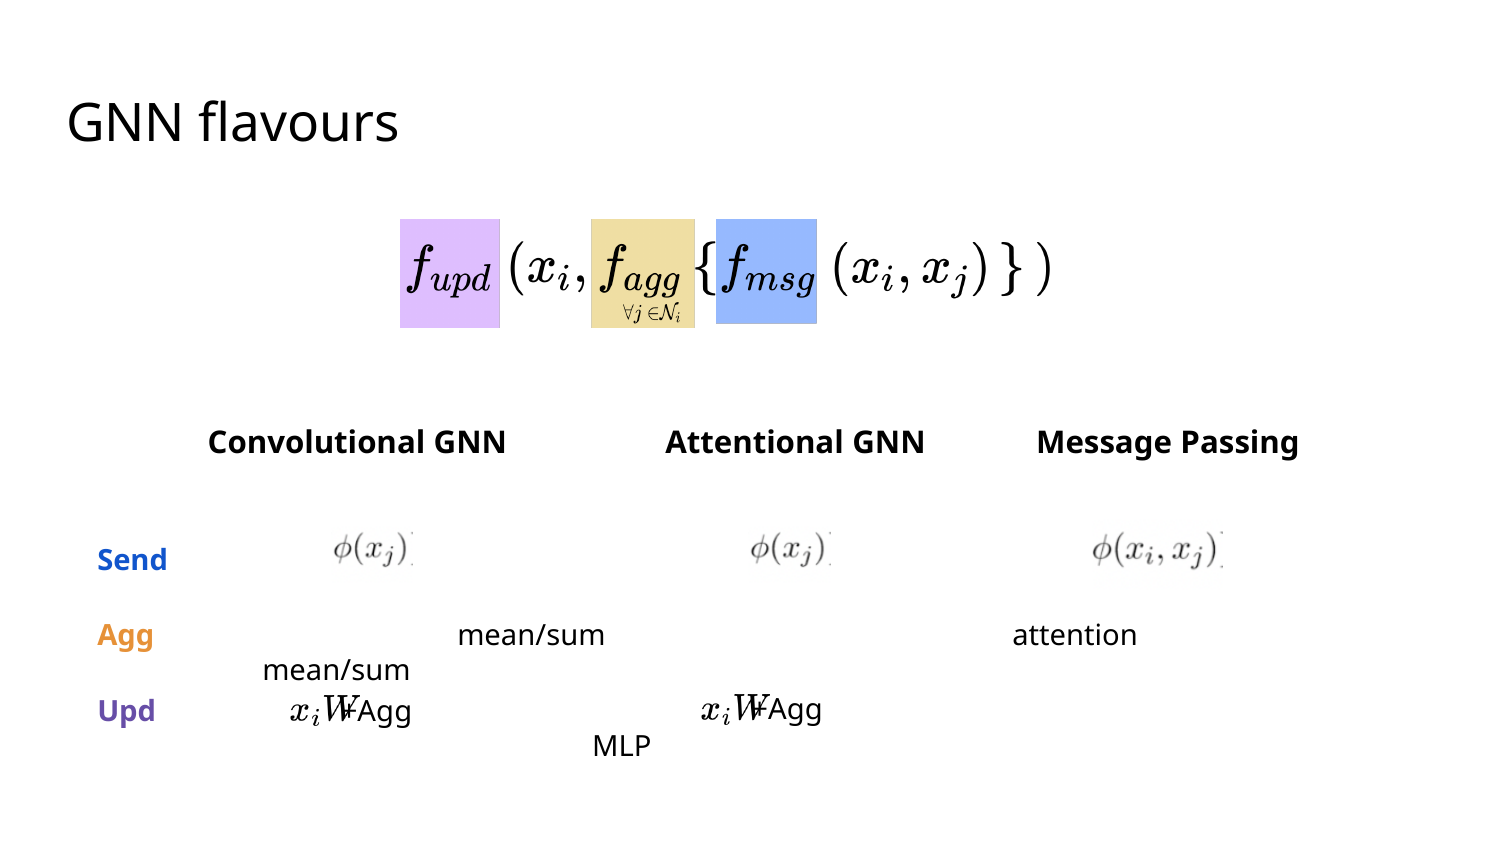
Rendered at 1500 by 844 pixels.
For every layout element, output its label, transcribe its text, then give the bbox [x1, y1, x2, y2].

text_box Agg mean/sum attention mean/sum [82, 601, 1368, 677]
text_box Convolutional GNN [192, 407, 571, 474]
picture [289, 695, 360, 727]
text_box Message Passing [1021, 407, 1379, 474]
text_box Upd MLP [528, 677, 1368, 753]
picture [331, 526, 414, 583]
text_box +Agg [160, 676, 528, 753]
title GNN flavours [51, 72, 1449, 167]
picture [699, 693, 770, 725]
picture [400, 219, 1051, 329]
picture [1091, 519, 1223, 590]
text_box +Agg [571, 675, 938, 751]
picture [748, 526, 831, 583]
text_box Attentional GNN [617, 407, 975, 474]
text_box Upd MLP [82, 677, 160, 753]
text_box Send [82, 526, 268, 602]
